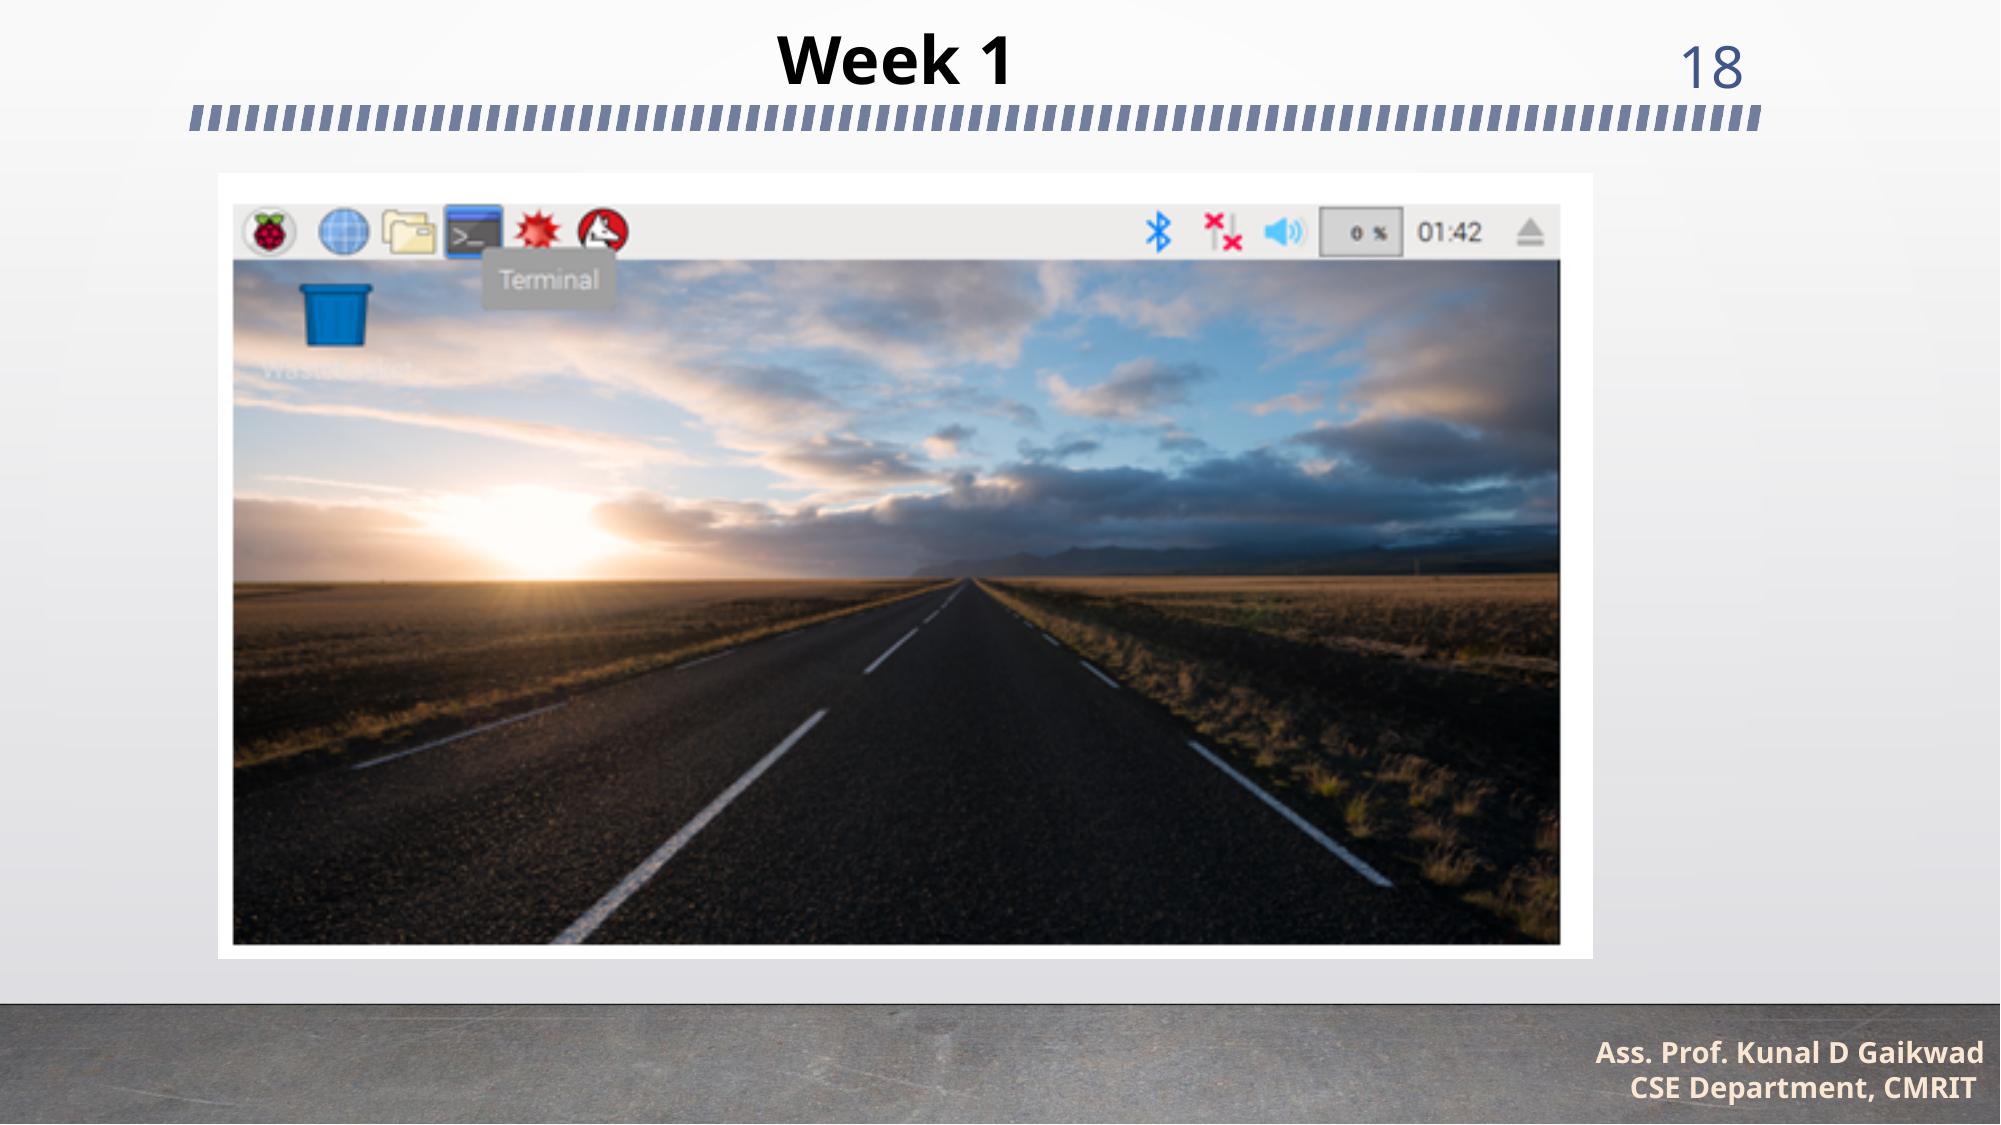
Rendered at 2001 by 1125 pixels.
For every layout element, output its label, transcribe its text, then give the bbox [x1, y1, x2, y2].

slide_number 18 [1694, 22, 1760, 106]
text_box Ass. Prof. Kunal D Gaikwad CSE Department, CMRIT [1188, 1026, 2000, 1125]
picture [0, 1004, 2000, 1124]
picture [218, 172, 1593, 959]
text_box Week 1 [118, 19, 1694, 192]
